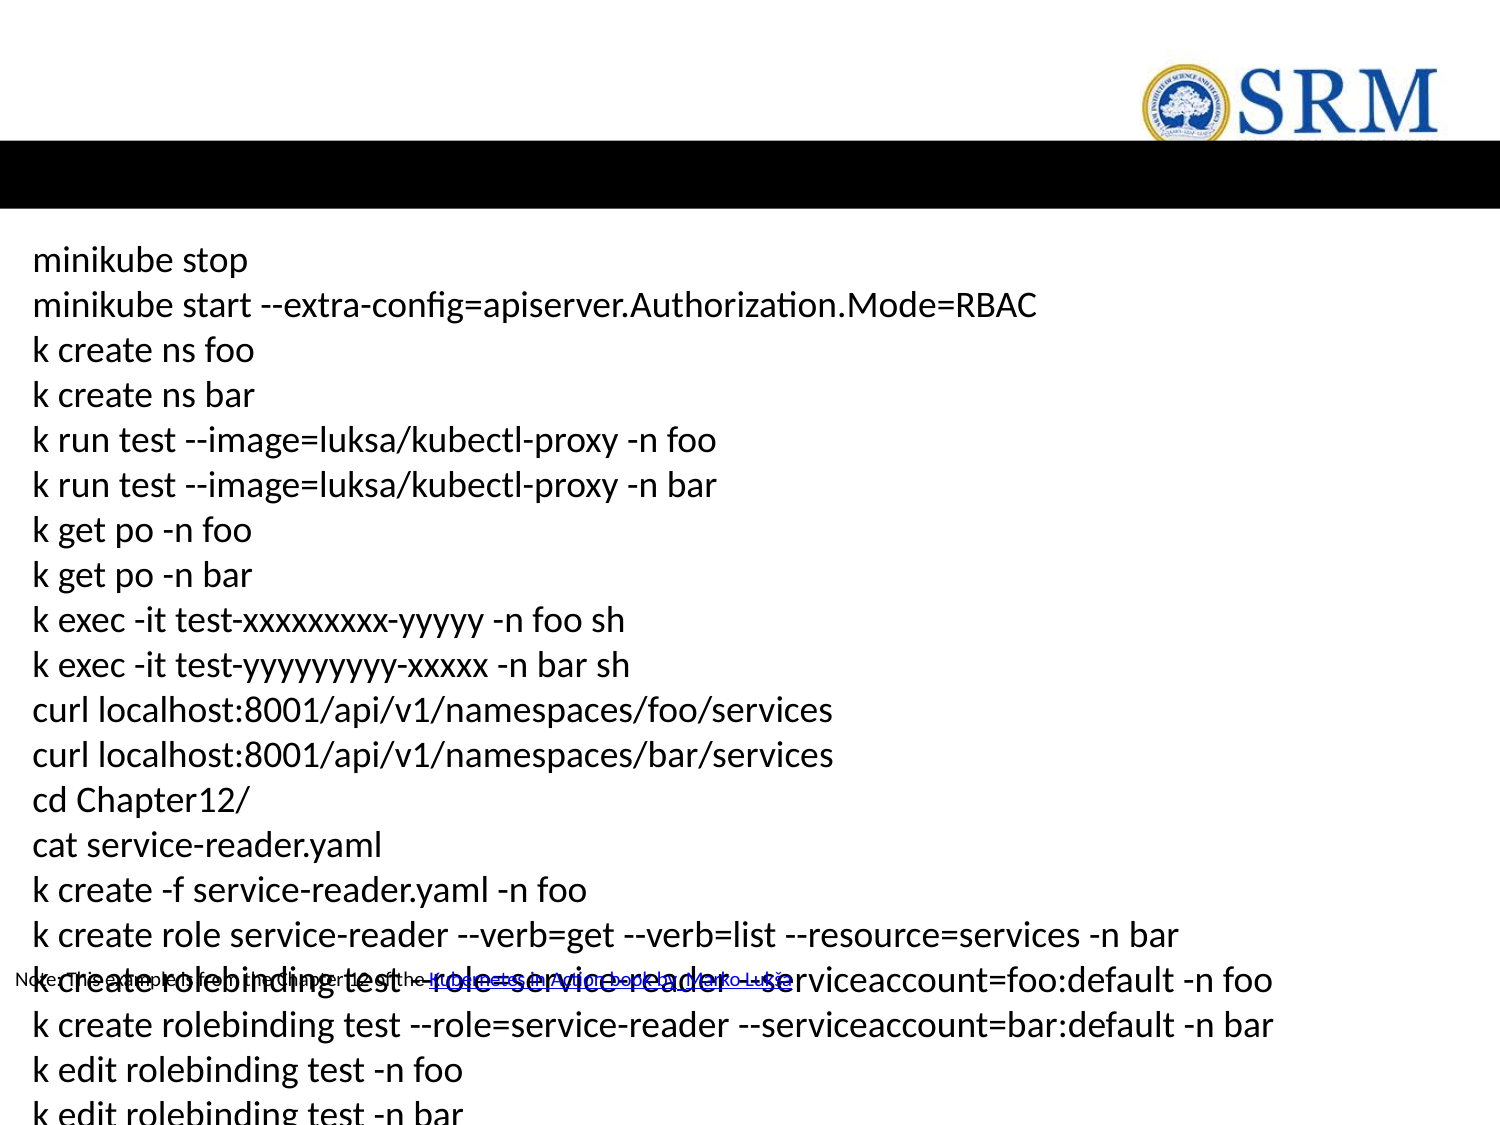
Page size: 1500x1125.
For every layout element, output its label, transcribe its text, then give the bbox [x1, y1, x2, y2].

picture [1139, 30, 1448, 140]
text_box [0, 140, 1500, 209]
text_box Note: This example is from the Chapter 12 of the Kubernetes in Action book by Marko Lukša [0, 933, 1500, 985]
text_box minikube stop minikube start --extra-config=apiserver.Authorization.Mode=RBAC k create ns foo k create ns bar k run test --image=luksa/kubectl-proxy -n foo k run test --image=luksa/kubectl-proxy -n bar k get po -n foo k get po -n bar k exec -it test-xxxxxxxxx-yyyyy -n foo sh k exec -it test-yyyyyyyyy-xxxxx -n bar sh curl localhost:8001/api/v1/namespaces/foo/services curl localhost:8001/api/v1/namespaces/bar/services cd Chapter12/ cat service-reader.yaml k create -f service-reader.yaml -n foo k create role service-reader --verb=get --verb=list --resource=services -n bar k create rolebinding test --role=service-reader --serviceaccount=foo:default -n foo k create rolebinding test --role=service-reader --serviceaccount=bar:default -n bar k edit rolebinding test -n foo k edit rolebinding test -n bar [17, 219, 1456, 933]
